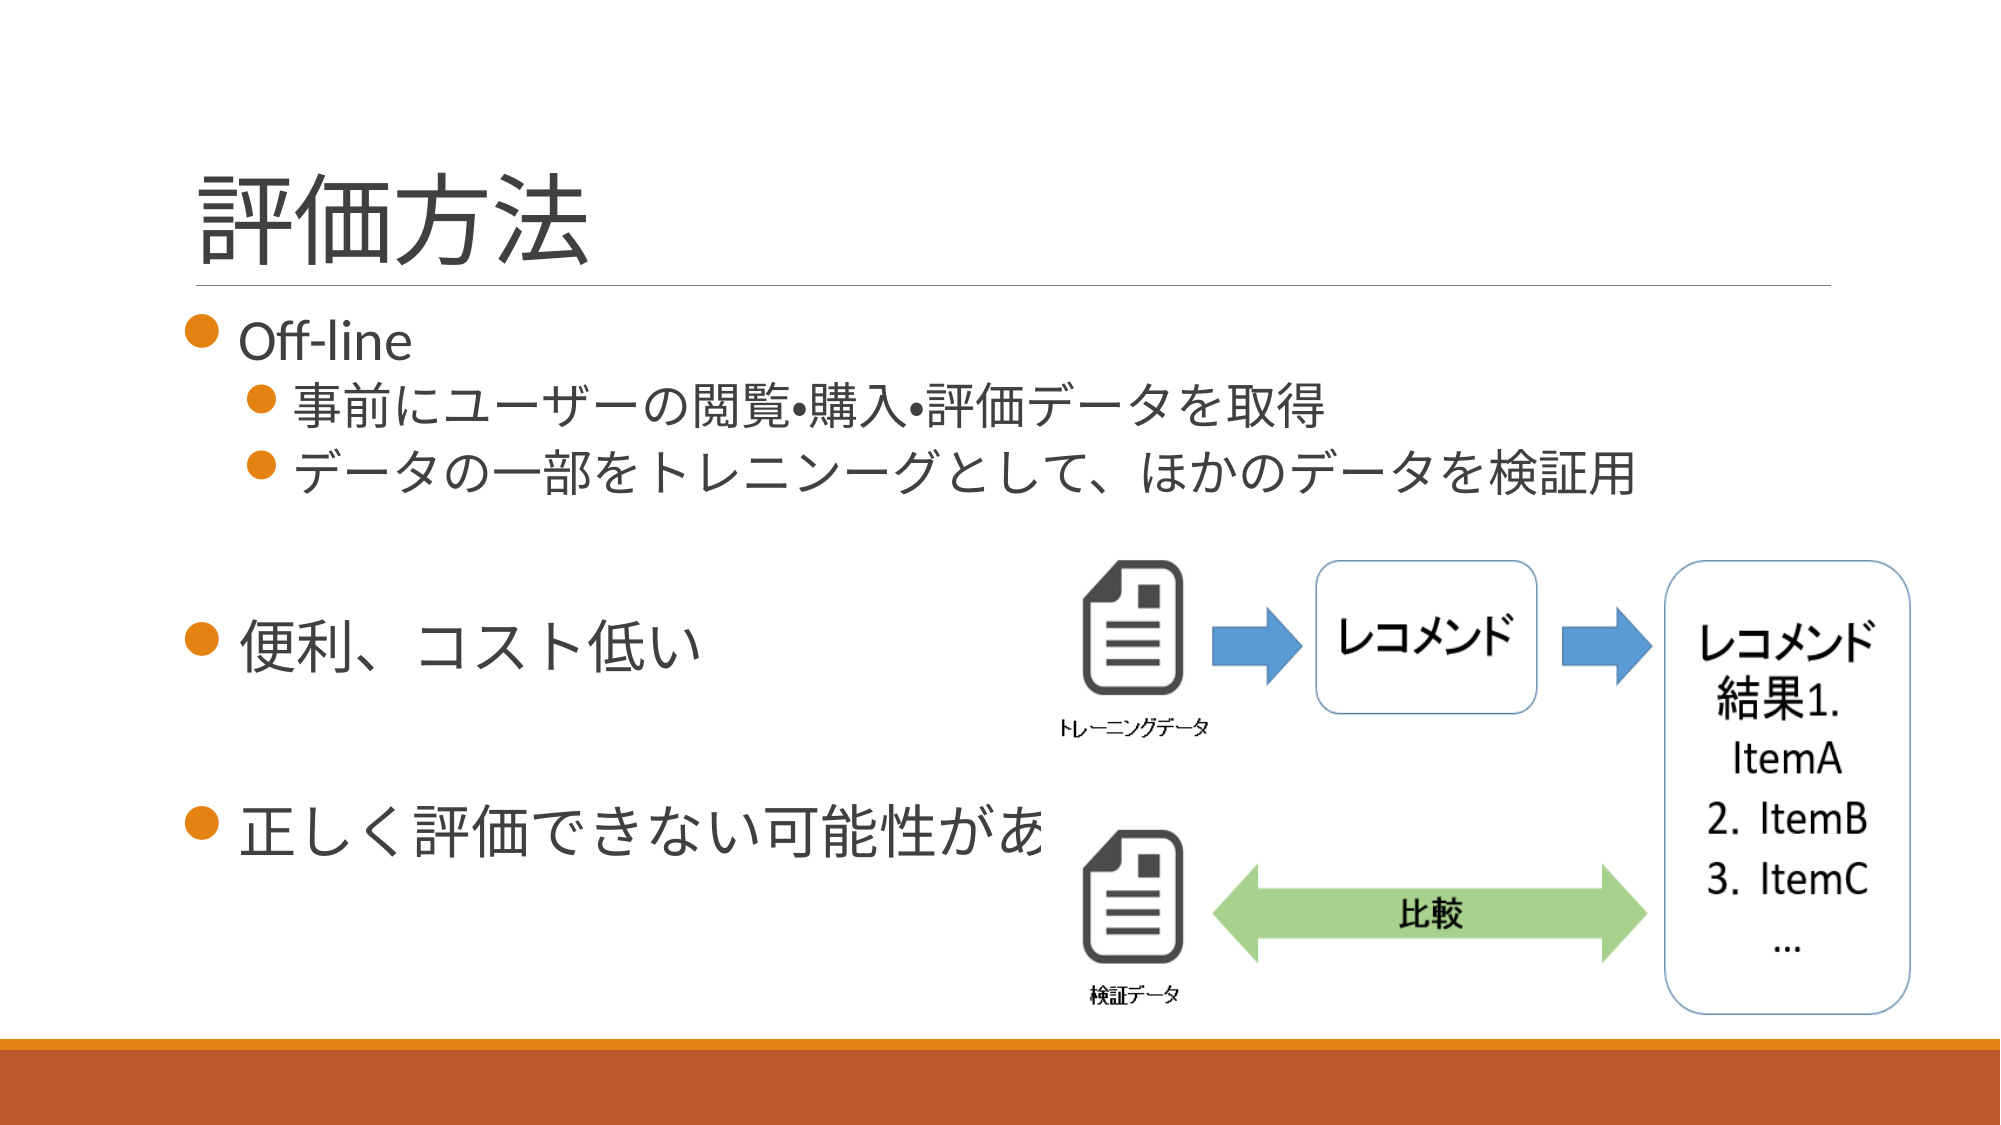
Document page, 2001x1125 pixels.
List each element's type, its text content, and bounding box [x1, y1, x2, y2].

title 評価方法 [180, 47, 1830, 285]
picture [1041, 549, 1920, 1025]
list Off-line 事前にユーザーの閲覧・購入・評価データを取得 データの一部をトレニンーグとして、ほかのデータを検証用 便利、コスト低い 正しく評価できない可能性がある [180, 302, 1830, 963]
